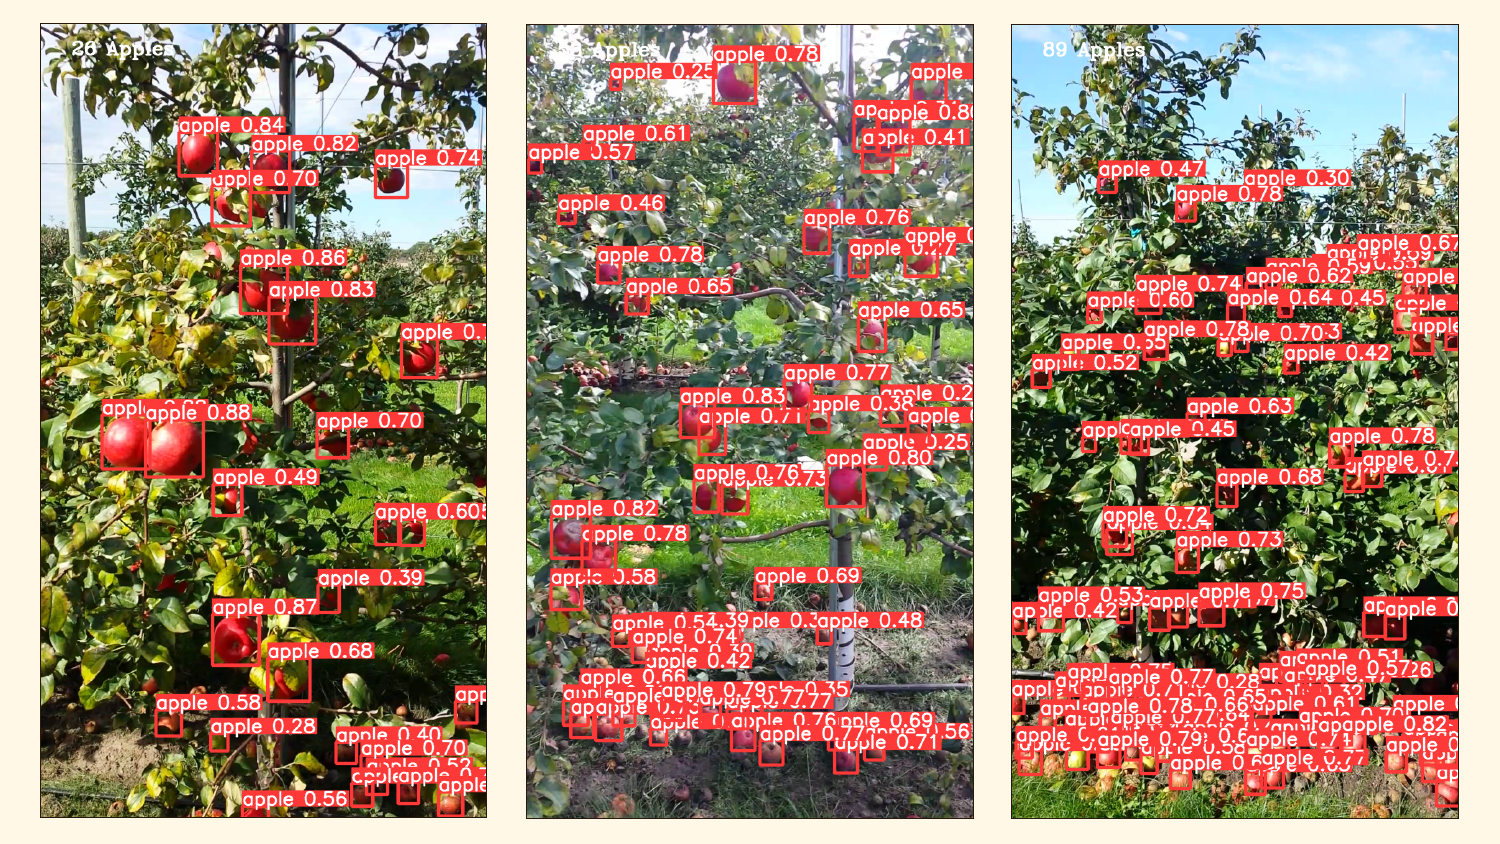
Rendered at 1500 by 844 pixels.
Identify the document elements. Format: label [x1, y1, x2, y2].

picture [526, 24, 974, 819]
picture [1011, 24, 1459, 819]
picture [40, 23, 488, 818]
